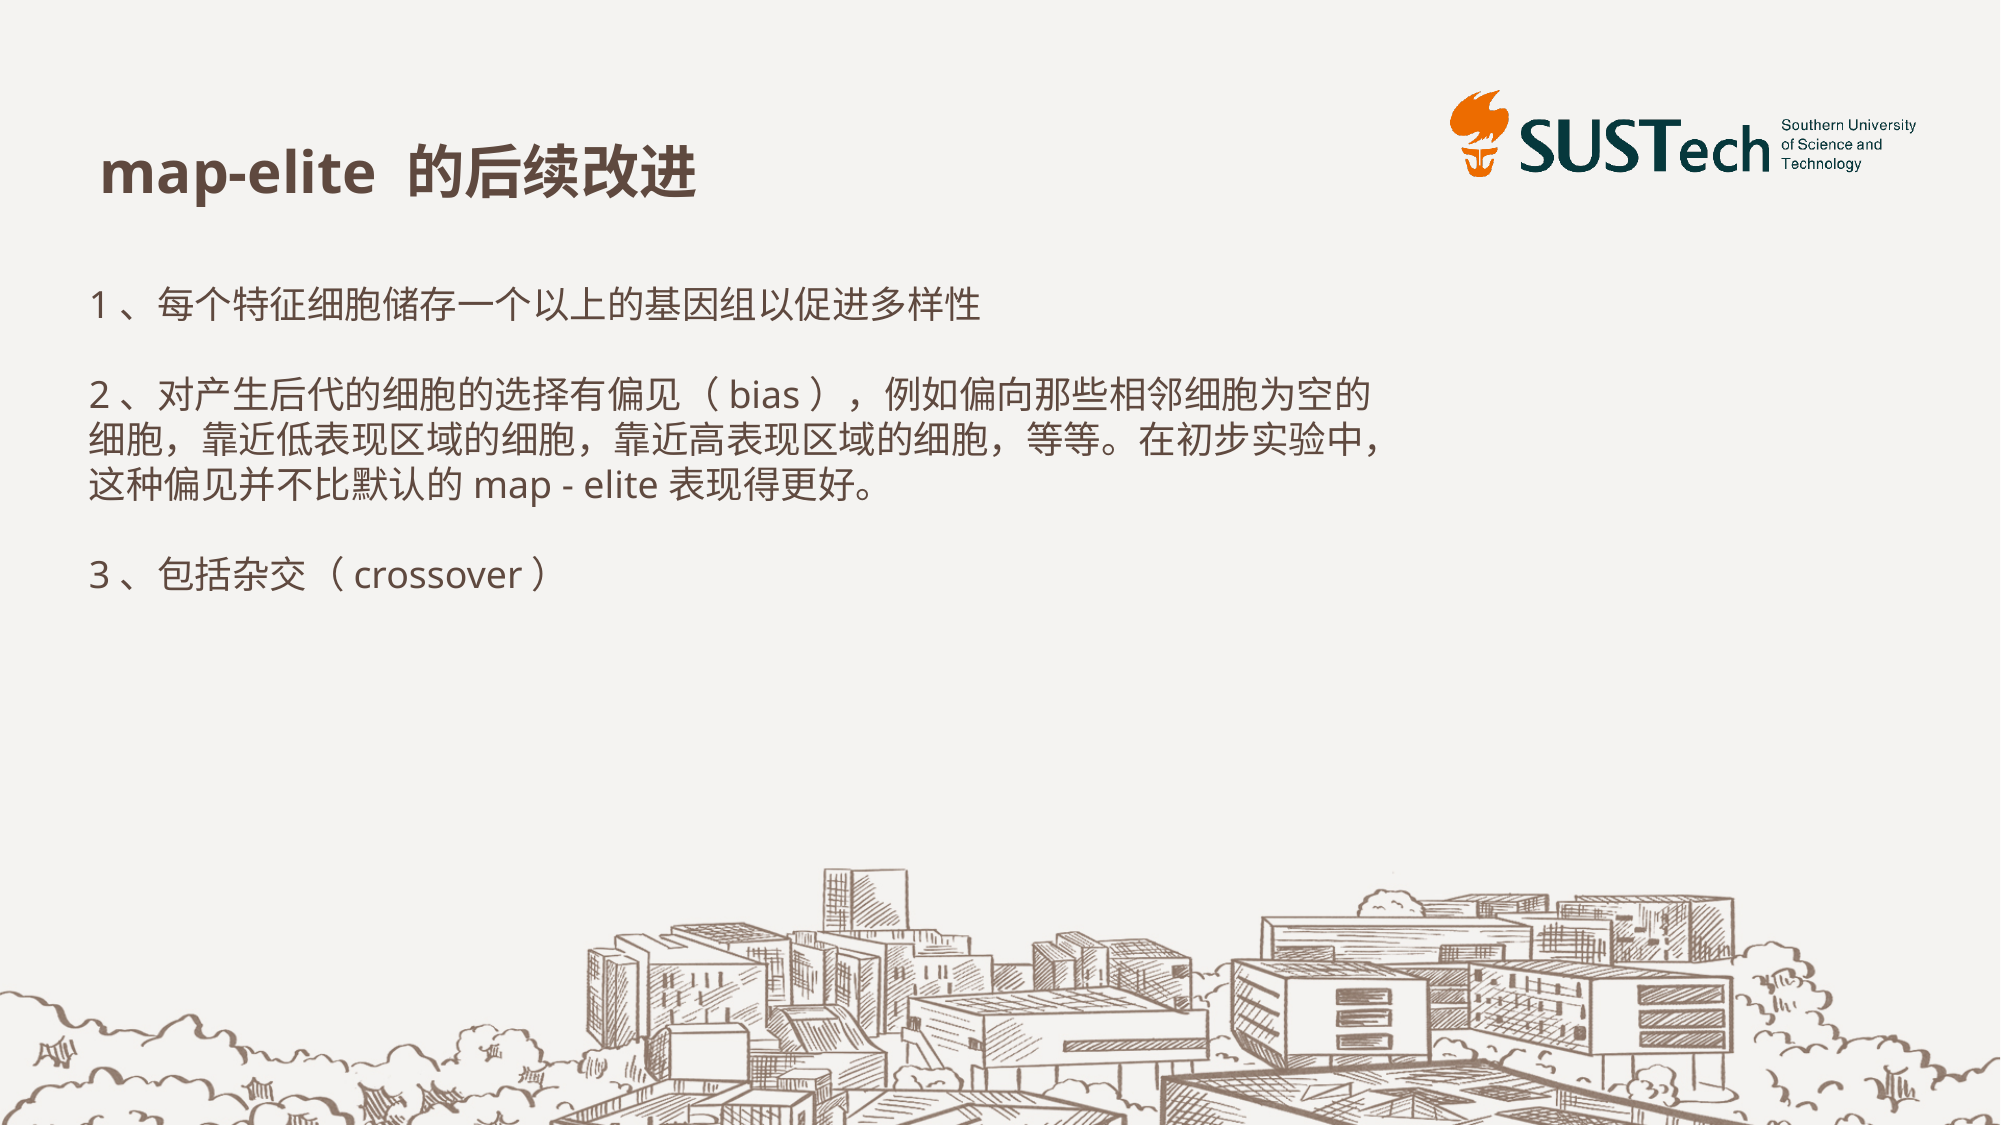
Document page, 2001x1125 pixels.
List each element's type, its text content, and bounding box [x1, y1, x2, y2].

text_box map-elite 的后续改进 [84, 128, 1259, 213]
picture [0, 0, 2001, 1125]
text_box 1、每个特征细胞储存一个以上的基因组以促进多样性 2、对产生后代的细胞的选择有偏见（bias），例如偏向那些相邻细胞为空的细胞，靠近低表现区域的细胞，靠近高表现区域的细胞，等等。在初步实验中，这种偏见并不比默认的map - elite表现得更好。 3、包括杂交（crossover） [74, 273, 1412, 604]
